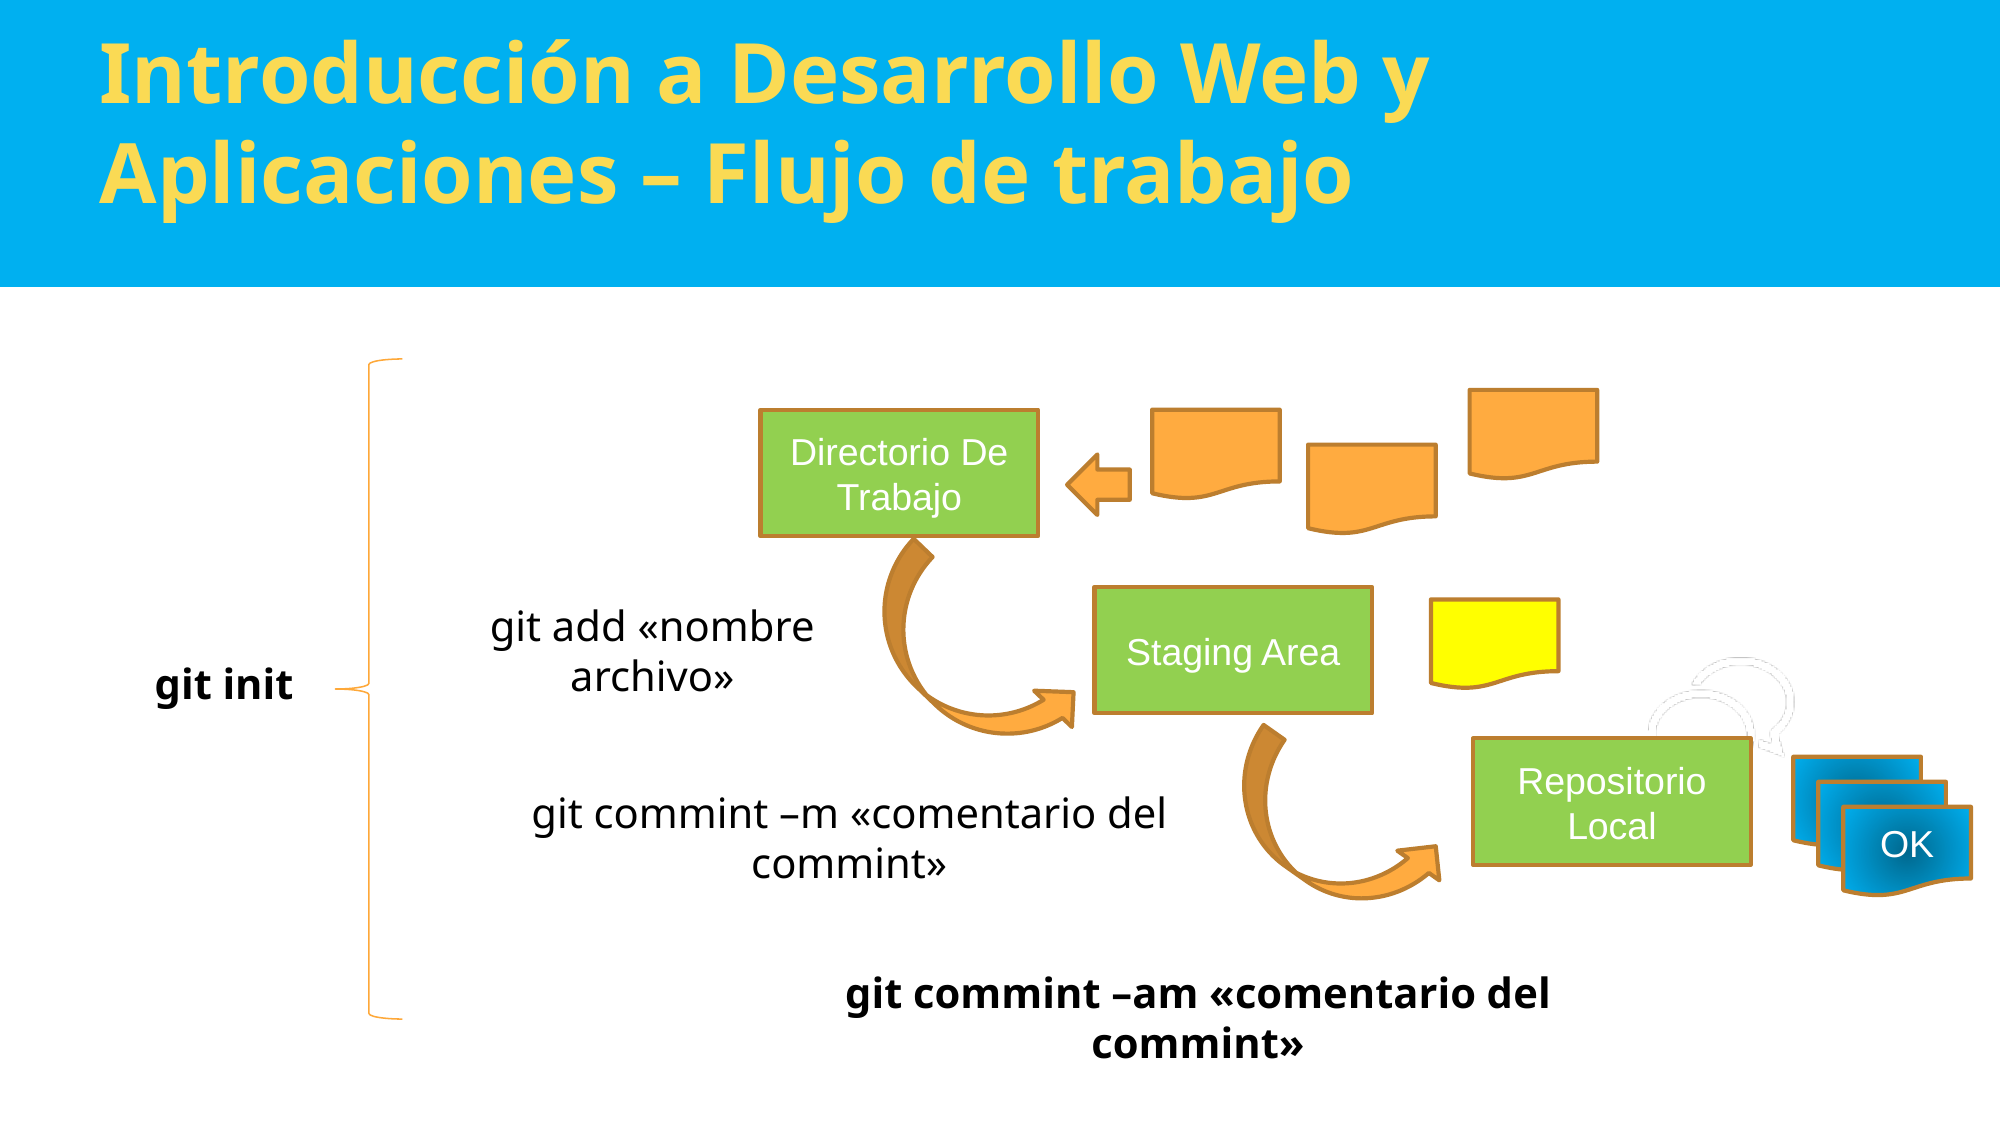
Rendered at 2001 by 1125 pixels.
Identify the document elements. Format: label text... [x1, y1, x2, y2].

text_box Directorio De Trabajo [758, 408, 1040, 538]
text_box OK [1841, 804, 1974, 898]
text_box [1428, 597, 1561, 690]
text_box [1150, 407, 1282, 501]
text_box git init [113, 646, 336, 718]
text_box [0, 0, 2000, 287]
text_box Staging Area [1092, 585, 1374, 715]
text_box Introducción a Desarrollo Web y Aplicaciones – Flujo de trabajo [92, 13, 1901, 211]
text_box [1242, 722, 1442, 901]
text_box Repositorio Local [1471, 736, 1753, 867]
text_box [1306, 442, 1438, 536]
text_box [1065, 452, 1132, 517]
picture [1647, 649, 1796, 799]
text_box [1467, 387, 1600, 481]
text_box git commint –m «comentario del commint» [432, 801, 1267, 873]
text_box [882, 536, 935, 614]
text_box git add «nombre archivo» [403, 614, 912, 686]
text_box OK [1791, 754, 1923, 847]
text_box [334, 358, 403, 1020]
text_box OK [1816, 779, 1948, 872]
text_box git commint –am «comentario del commint» [719, 981, 1677, 1053]
text_box [912, 665, 1076, 736]
